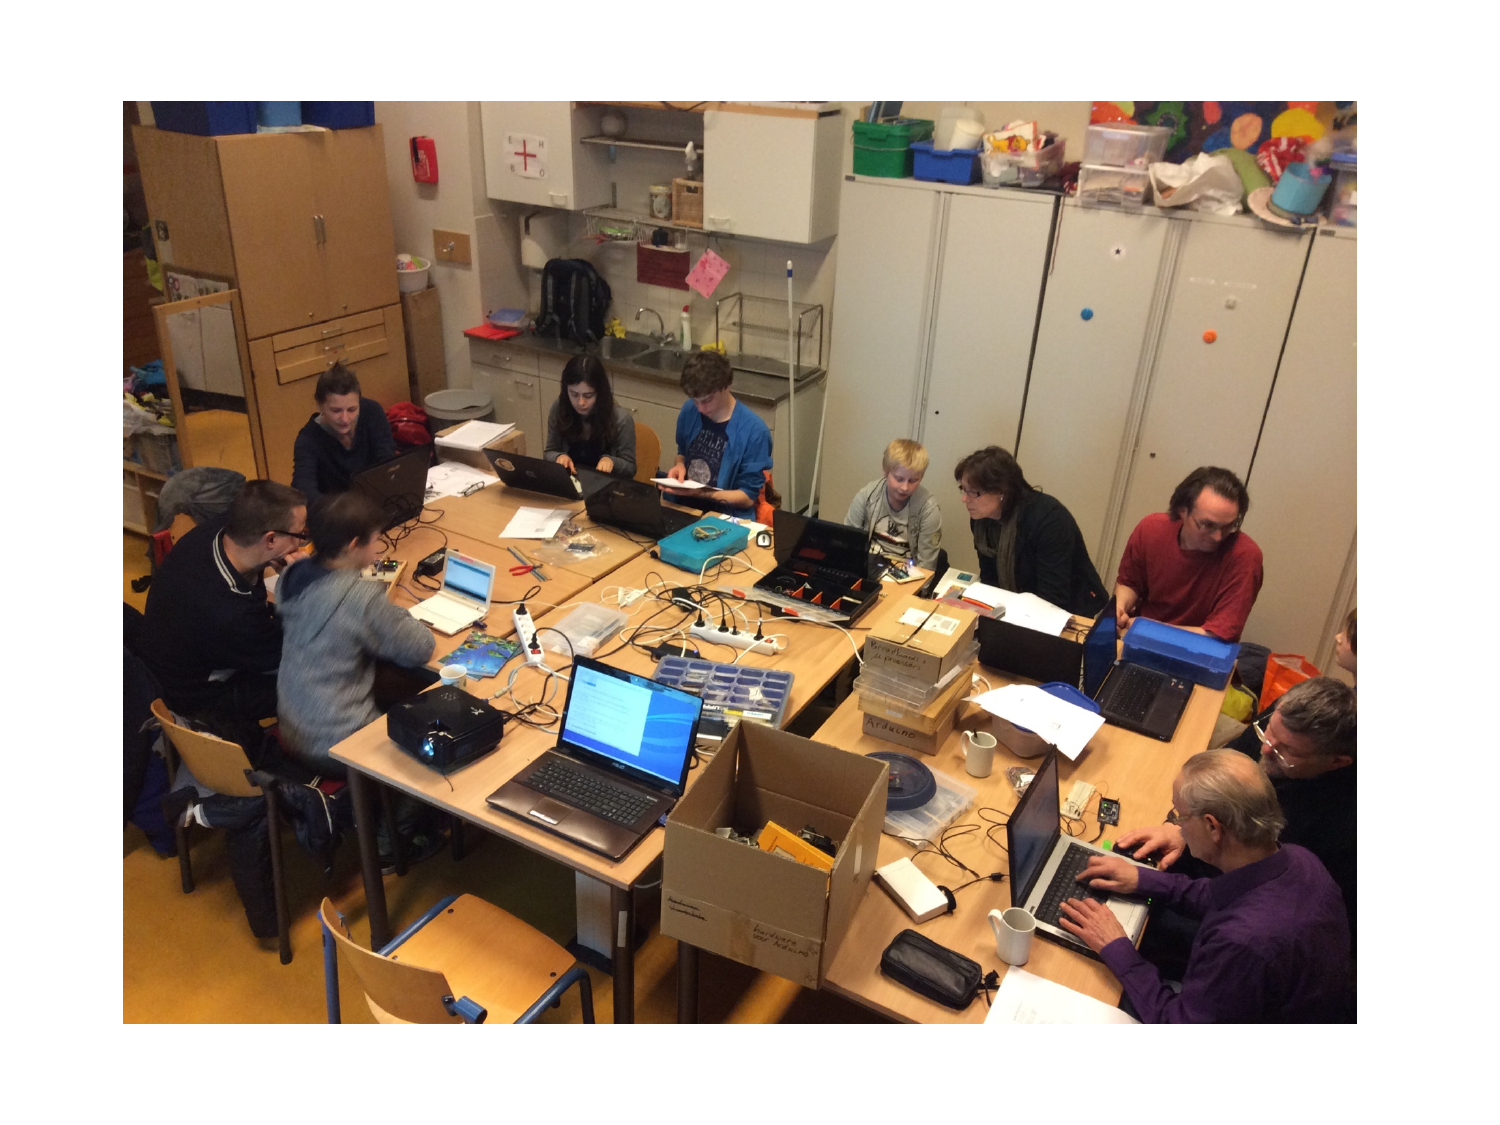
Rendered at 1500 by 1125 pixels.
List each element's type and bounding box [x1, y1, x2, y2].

list [122, 101, 1357, 1024]
